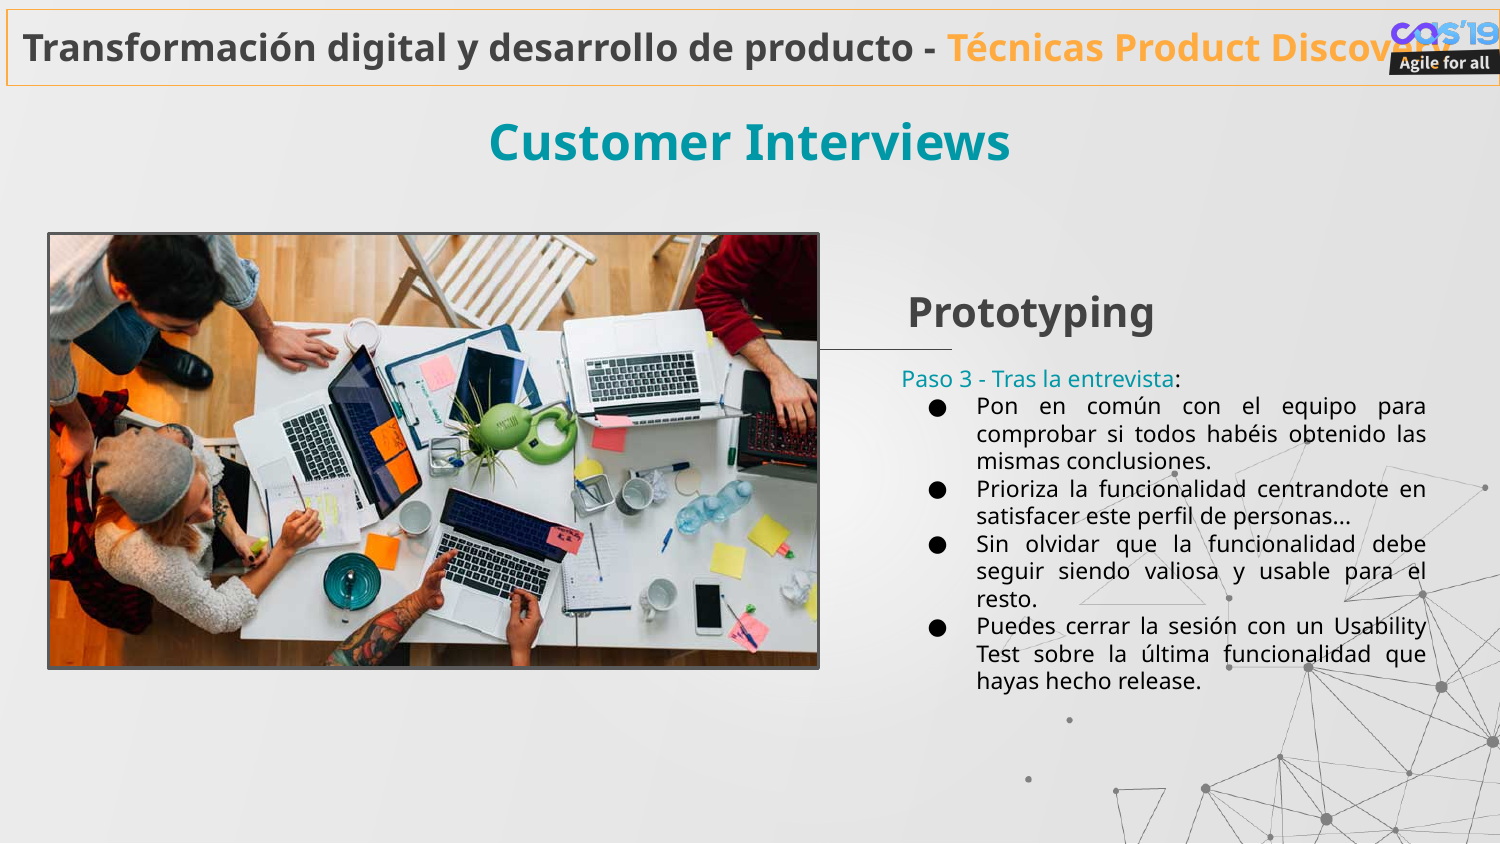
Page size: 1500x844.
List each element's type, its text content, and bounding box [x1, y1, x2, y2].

text_box Paso 3 - Tras la entrevista: Pon en común con el equipo para comprobar si todos habéis obtenido las mismas conclusiones. Prioriza la funcionalidad centrandote en satisfacer este perfil de personas... Sin olvidar que la funcionalidad debe seguir siendo valiosa y usable para el resto. Puedes cerrar la sesión con un Usability Test sobre la última funcionalidad que hayas hecho release. [886, 349, 1443, 652]
picture [0, 0, 1500, 844]
picture [1389, 19, 1500, 75]
text_box Prototyping [892, 245, 1333, 349]
title Customer Interviews [322, 107, 1178, 173]
title Transformación digital y desarrollo de producto - Técnicas Product Discovery [7, 9, 1500, 86]
